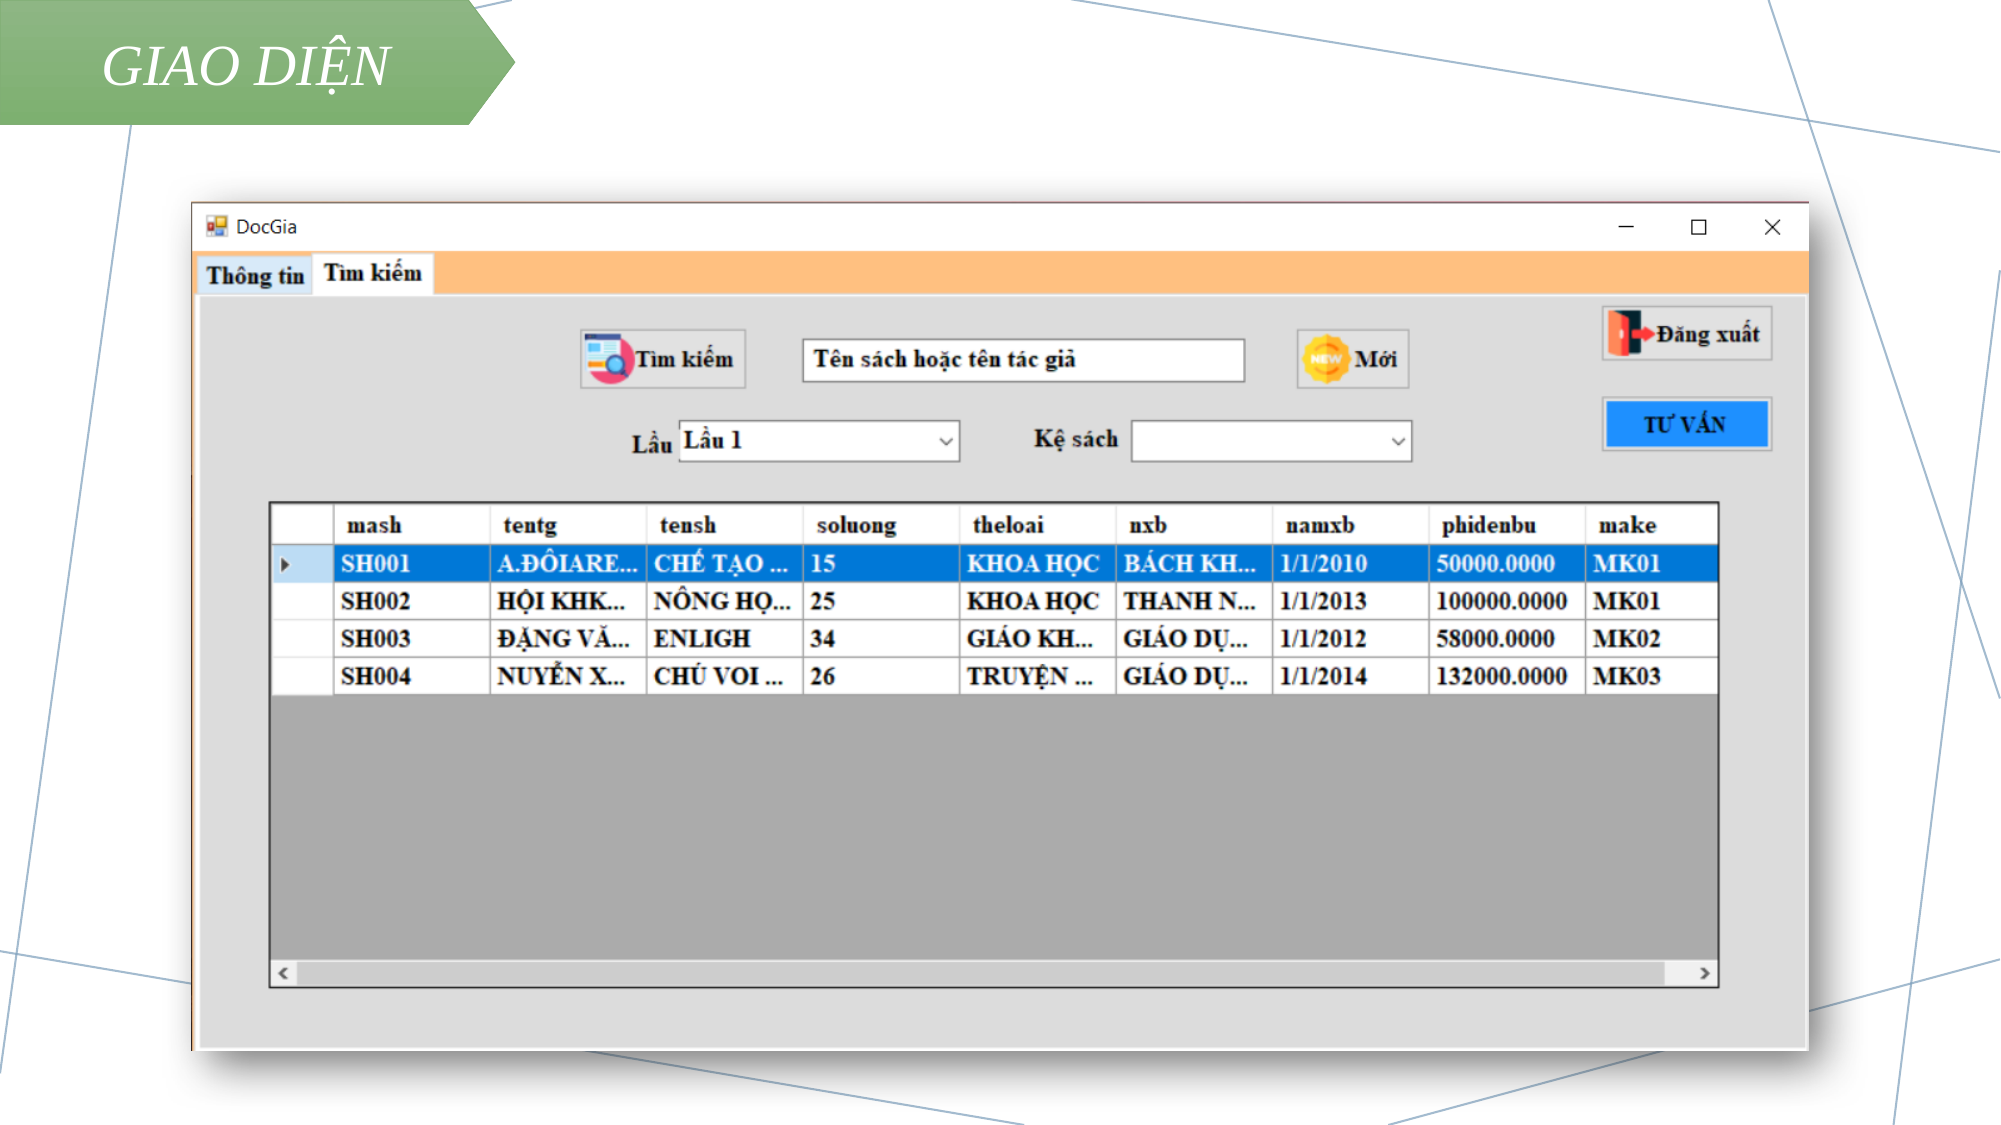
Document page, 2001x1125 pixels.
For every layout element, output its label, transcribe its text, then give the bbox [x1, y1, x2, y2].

text_box GIAO DIỆN [0, 0, 516, 125]
picture [191, 201, 1809, 1051]
